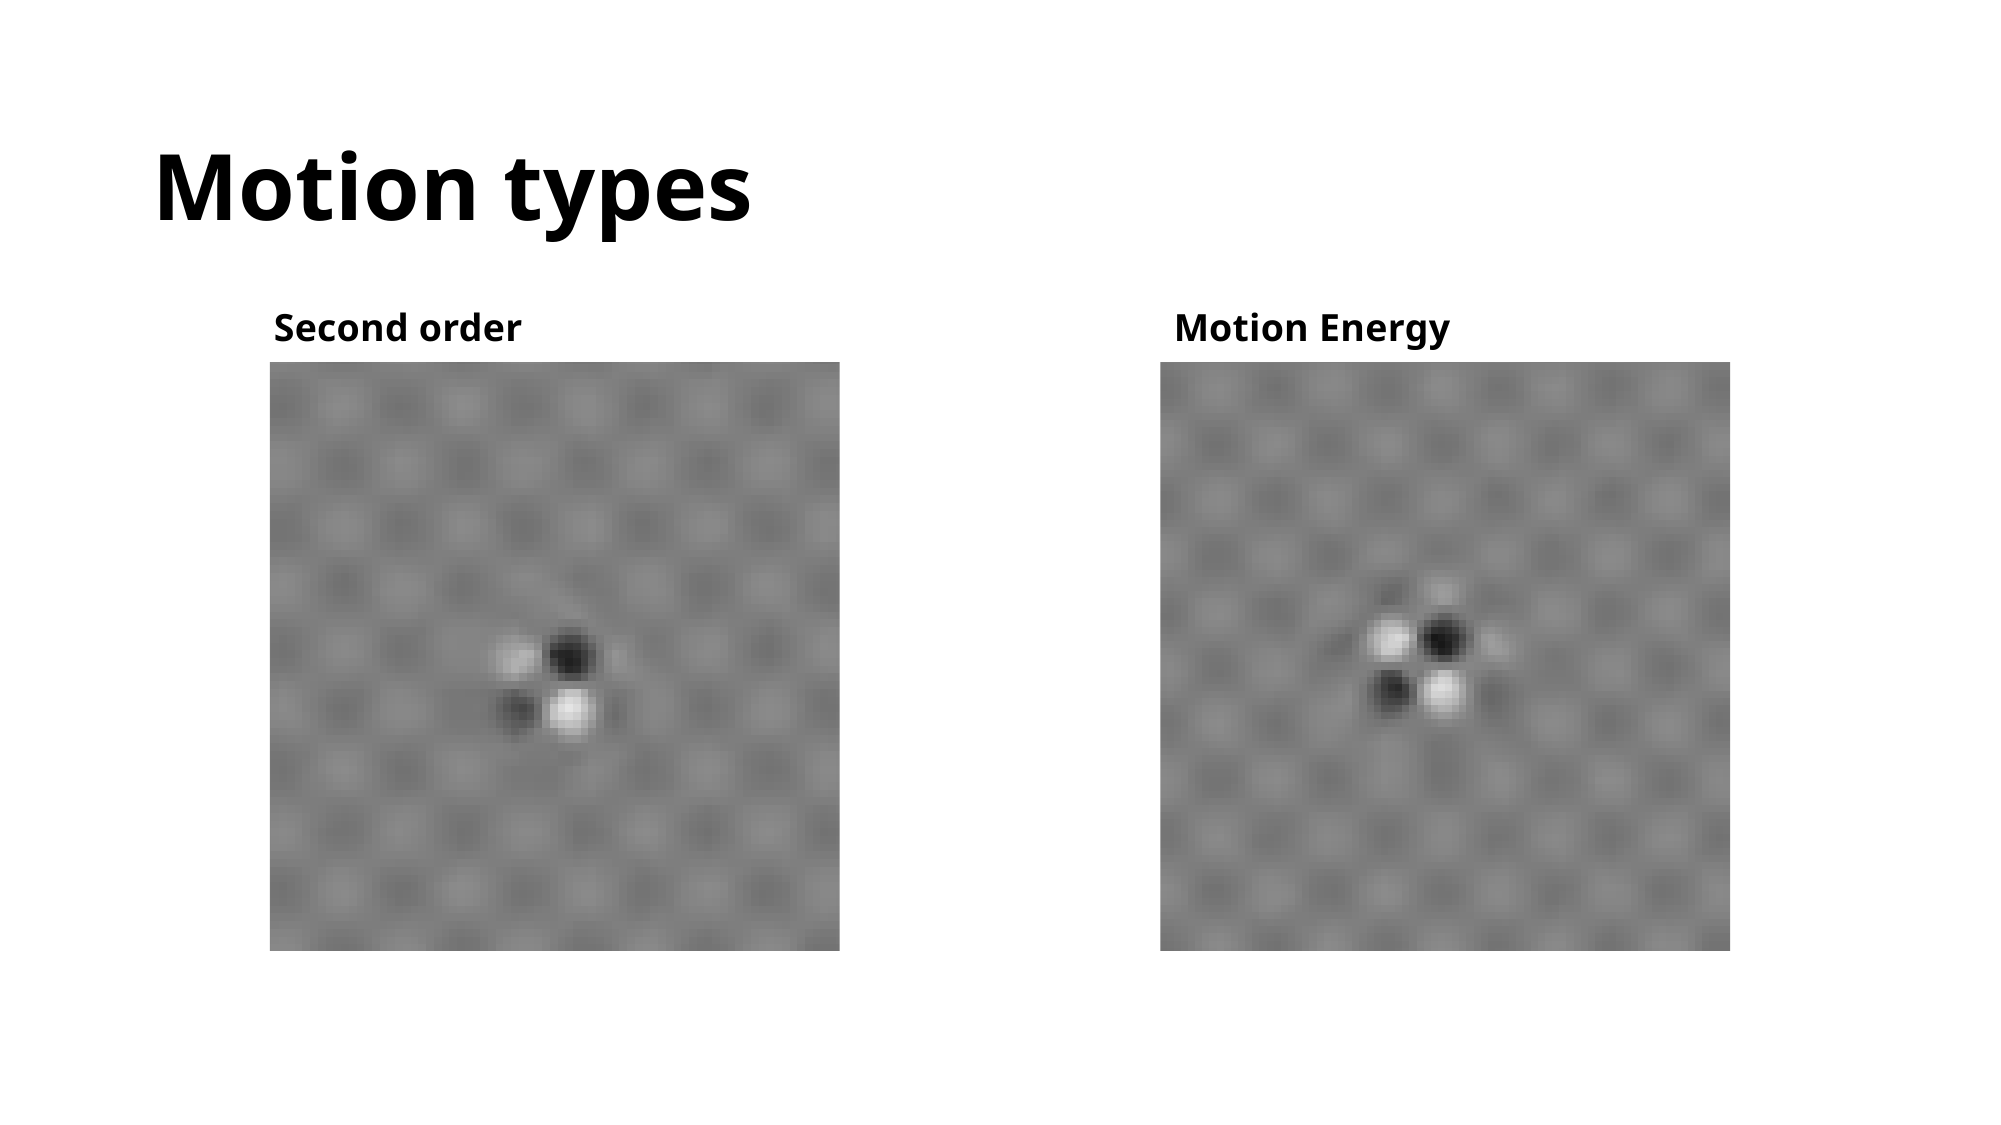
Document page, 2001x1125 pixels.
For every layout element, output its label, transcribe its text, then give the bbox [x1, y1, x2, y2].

picture [1150, 370, 1740, 942]
title Motion types [137, 82, 1863, 300]
text_box Second order Motion Energy [258, 299, 1977, 1014]
picture [260, 370, 850, 942]
